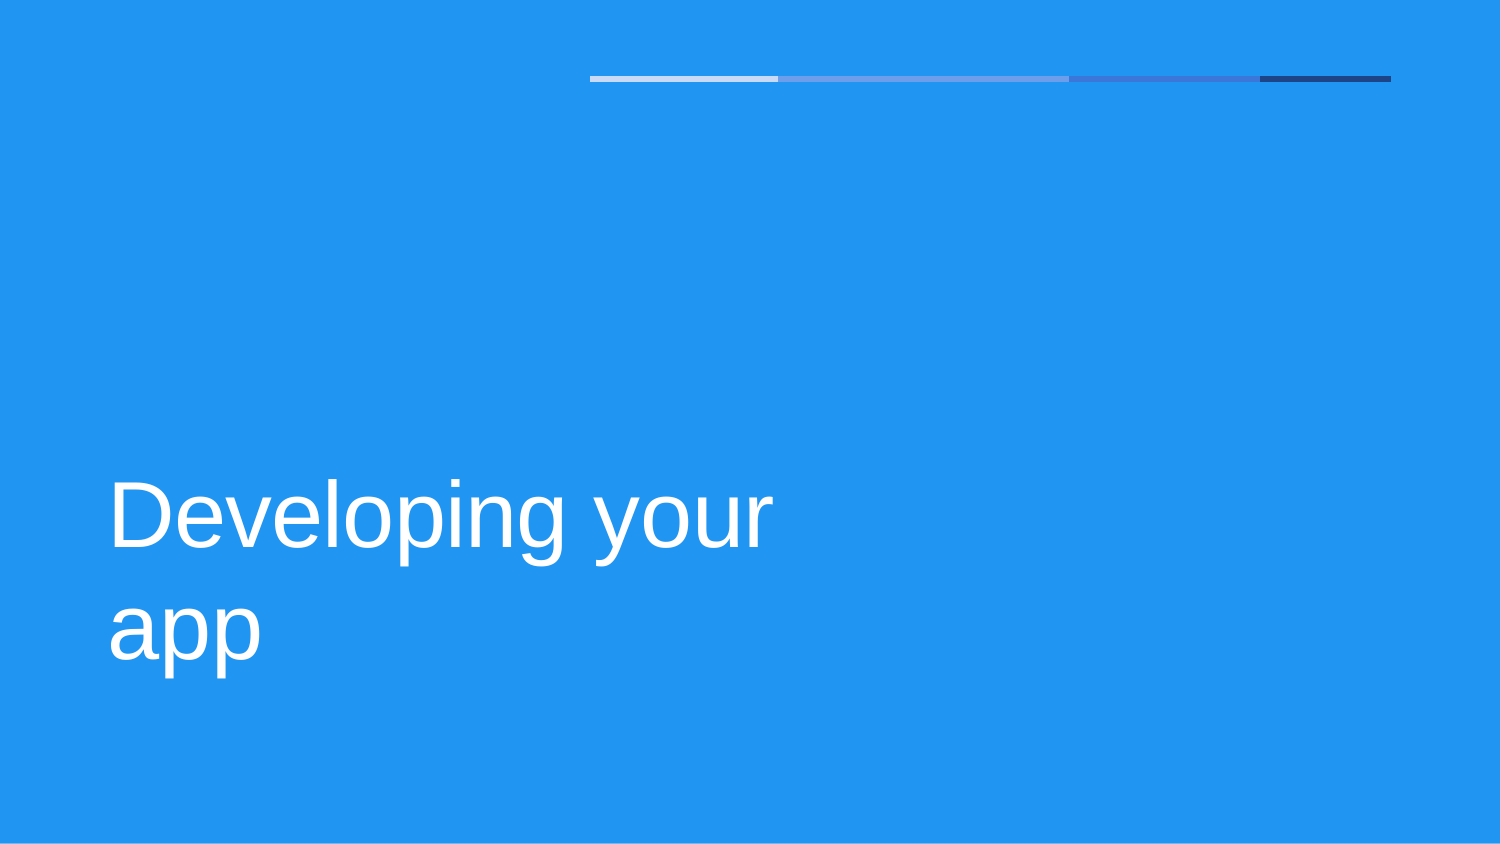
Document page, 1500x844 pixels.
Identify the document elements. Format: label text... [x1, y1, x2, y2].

title Developing your app [105, 451, 954, 679]
